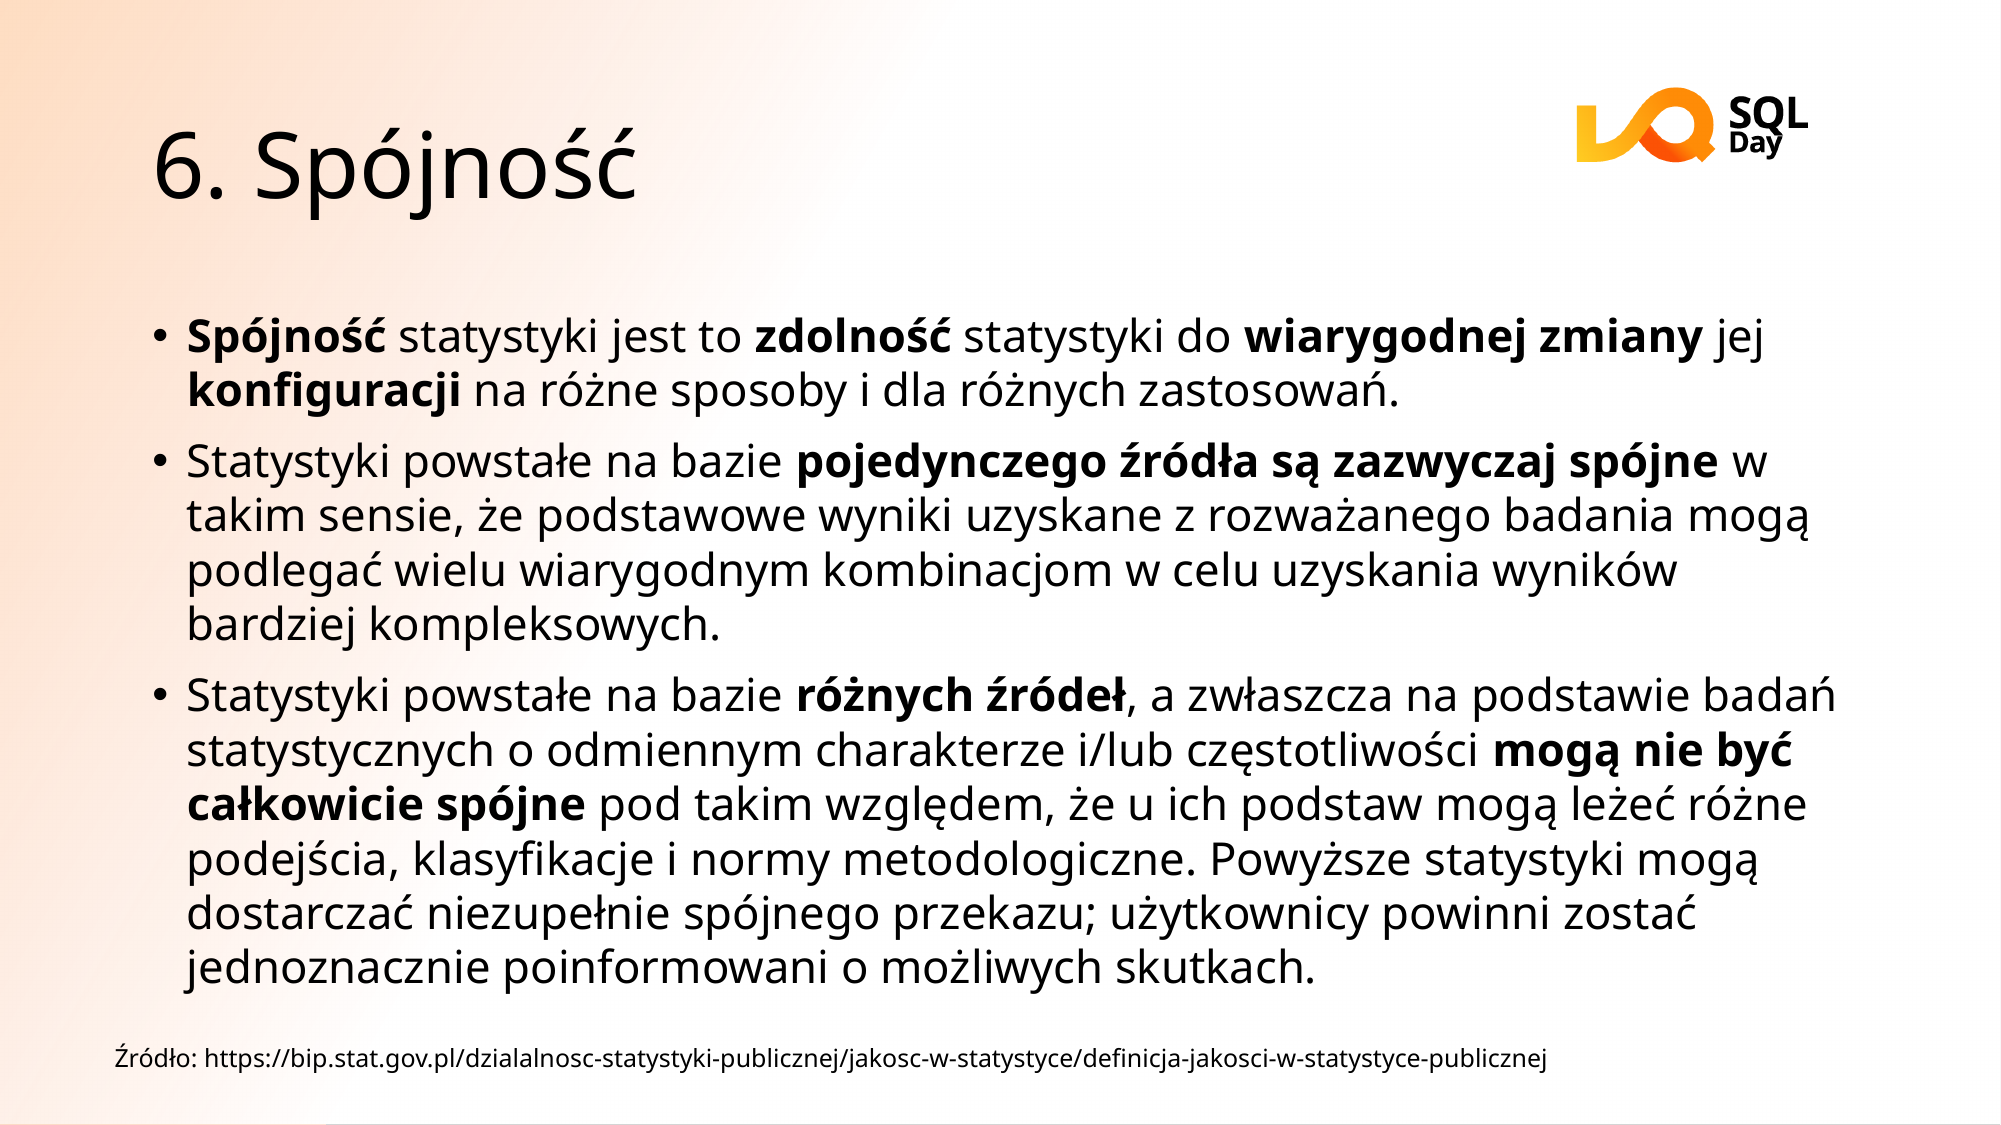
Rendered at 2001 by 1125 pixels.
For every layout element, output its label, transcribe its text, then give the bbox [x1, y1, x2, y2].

text_box Źródło: https://bip.stat.gov.pl/dzialalnosc-statystyki-publicznej/jakosc-w-statystyce/definicja-jakosci-w-statystyce-publicznej [99, 1034, 1566, 1080]
list Spójność statystyki jest to zdolność statystyki do wiarygodnej zmiany jej konfiguracji na różne sposoby i dla różnych zastosowań. Statystyki powstałe na bazie pojedynczego źródła są zazwyczaj spójne w takim sensie, że podstawowe wyniki uzyskane z rozważanego badania mogą podlegać wielu wiarygodnym kombinacjom w celu uzyskania wyników bardziej kompleksowych. Statystyki powstałe na bazie różnych źródeł, a zwłaszcza na podstawie badań statystycznych o odmiennym charakterze i/lub częstotliwości mogą nie być całkowicie spójne pod takim względem, że u ich podstaw mogą leżeć różne podejścia, klasyfikacje i normy metodologiczne. Powyższe statystyki mogą dostarczać niezupełnie spójnego przekazu; użytkownicy powinni zostać jednoznacznie poinformowani o możliwych skutkach. [137, 299, 1863, 1014]
title 6. Spójność [137, 59, 1556, 278]
picture [0, 0, 2001, 1125]
